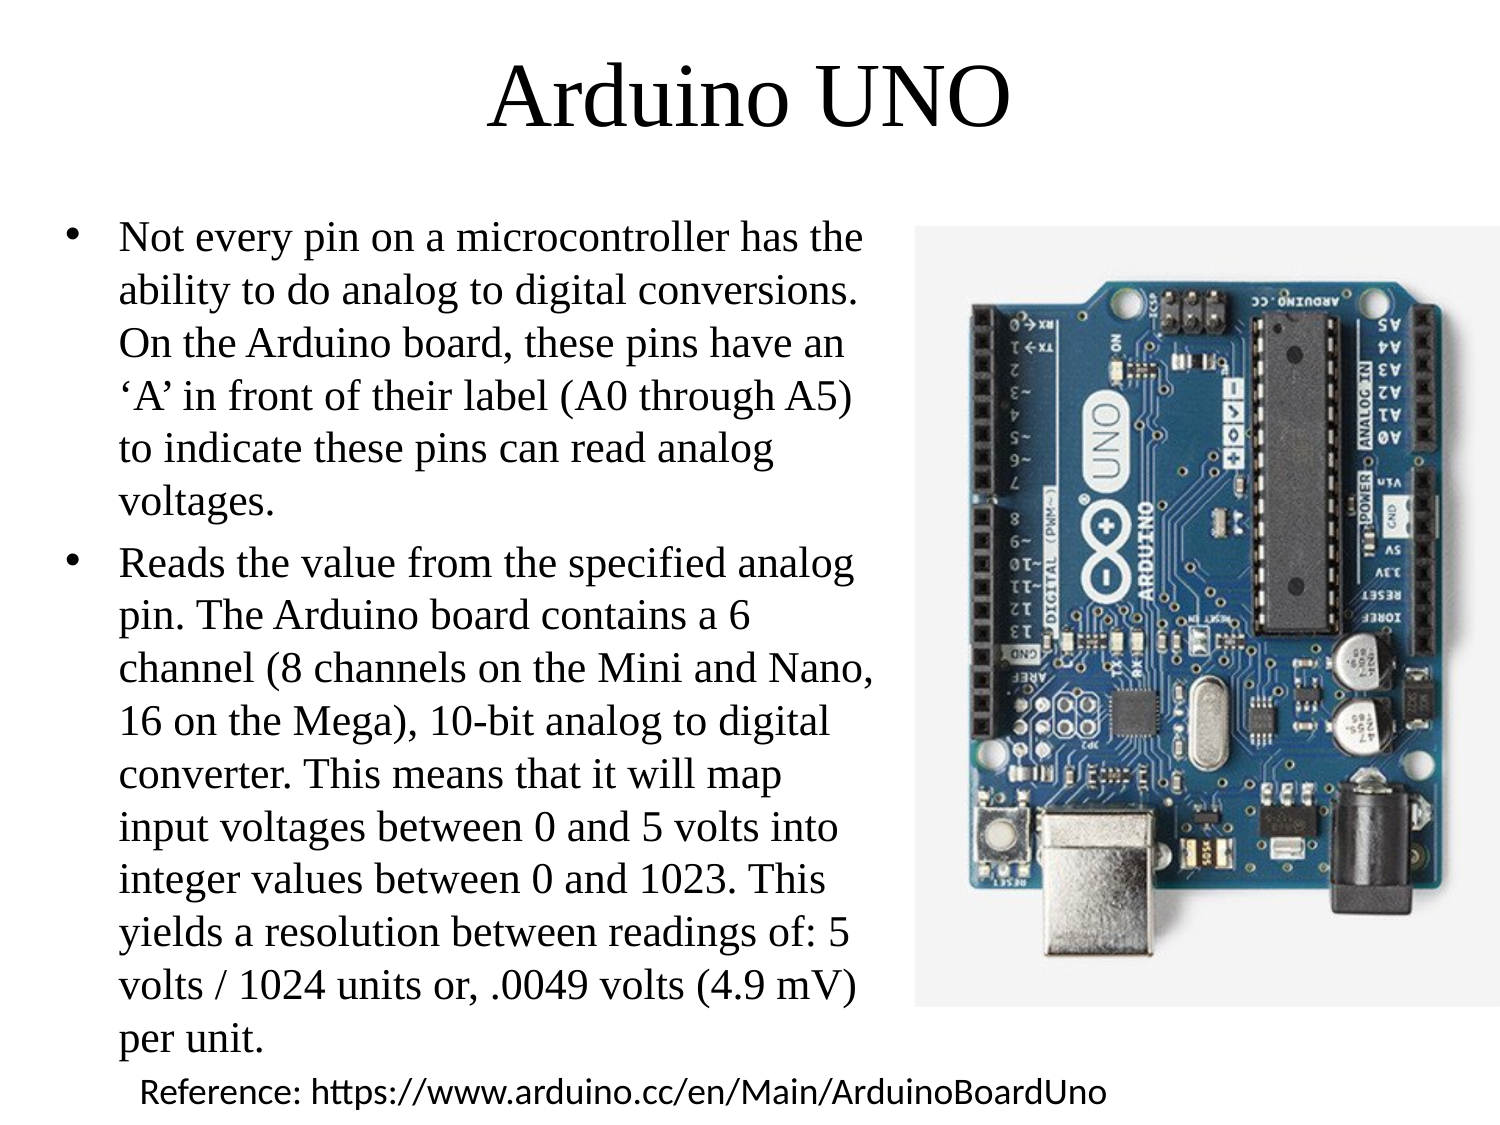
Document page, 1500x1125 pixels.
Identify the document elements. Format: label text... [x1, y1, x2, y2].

picture [816, 227, 1500, 1006]
text_box Reference: https://www.arduino.cc/en/Main/ArduinoBoardUno [124, 1059, 1124, 1120]
list Not every pin on a microcontroller has the ability to do analog to digital conversions. On the Arduino board, these pins have an ‘A’ in front of their label (A0 through A5) to indicate these pins can read analog voltages. Reads the value from the specified analog pin. The Arduino board contains a 6 channel (8 channels on the Mini and Nano, 16 on the Mega), 10-bit analog to digital converter. This means that it will map input voltages between 0 and 5 volts into integer values between 0 and 1023. This yields a resolution between readings of: 5 volts / 1024 units or, .0049 volts (4.9 mV) per unit. [50, 200, 900, 1075]
title Arduino UNO [75, 51, 1425, 219]
